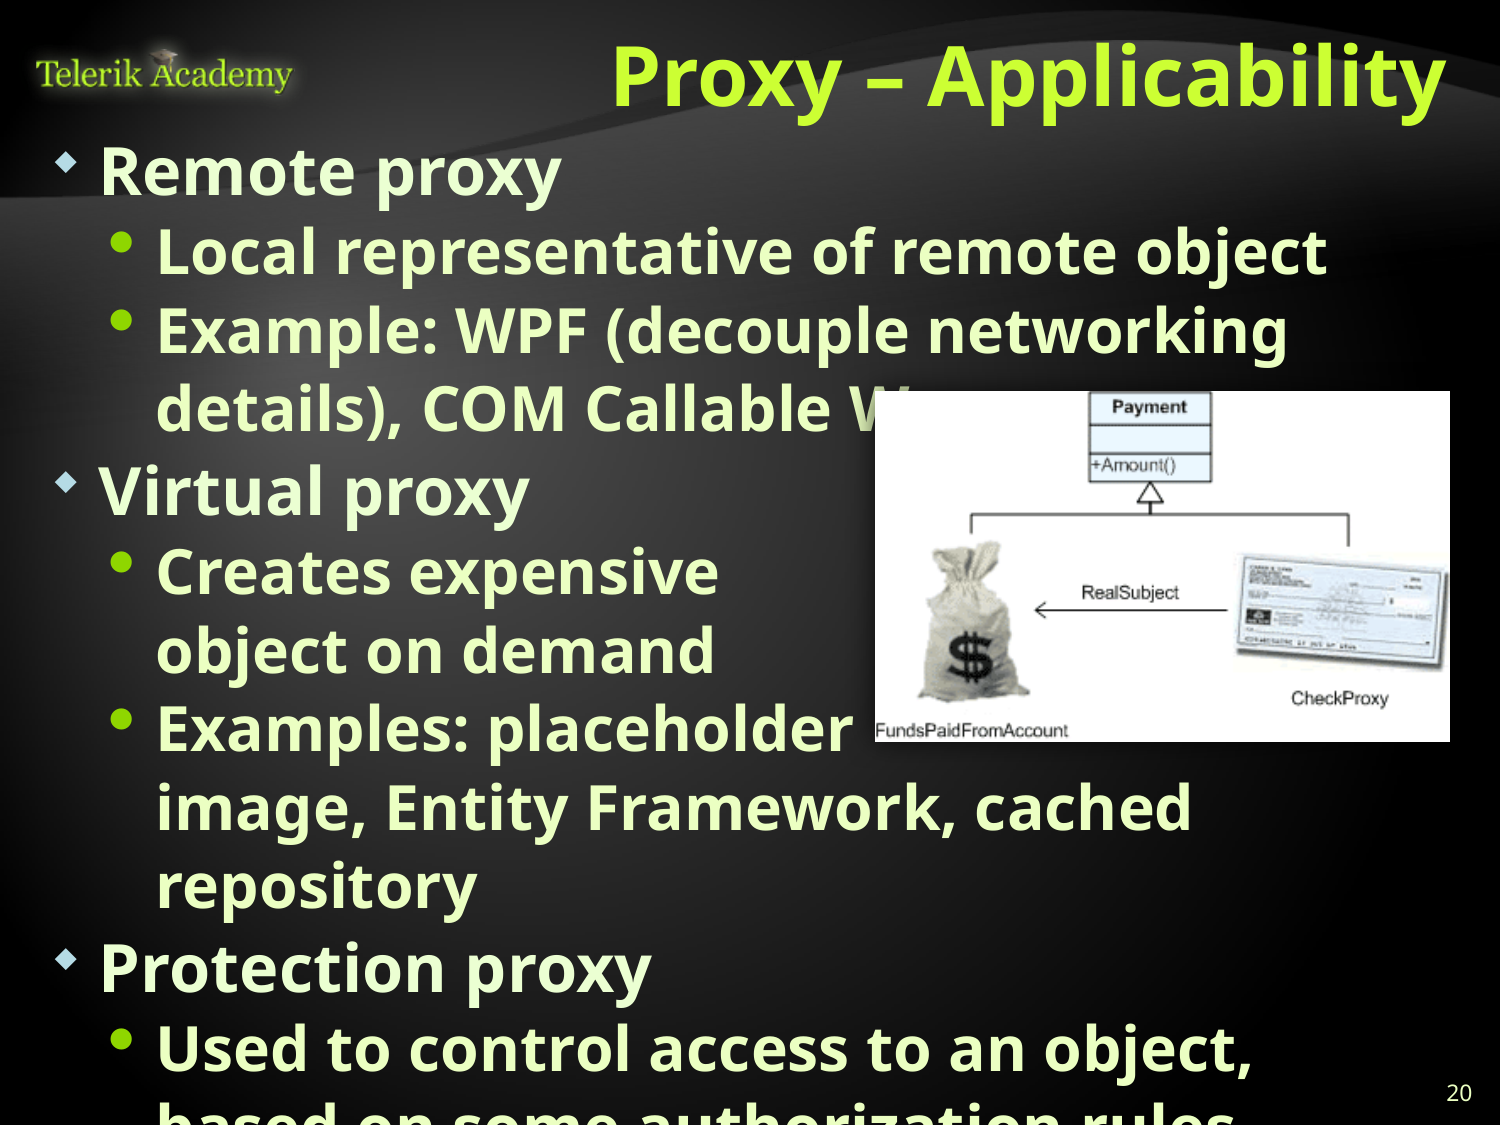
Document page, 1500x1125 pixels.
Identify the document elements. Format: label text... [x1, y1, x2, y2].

picture [0, 0, 1500, 1125]
list Remote proxy Local representative of remote object Example: WPF (decouple networking details), COM Callable Wrappers Virtual proxy Creates expensive object on demand Examples: placeholder image, Entity Framework, cached repository Protection proxy Used to control access to an object, based on some authorization rules [37, 116, 1463, 1088]
slide_number 20 [1412, 1074, 1488, 1113]
title Proxy – Applicability [300, 12, 1463, 116]
